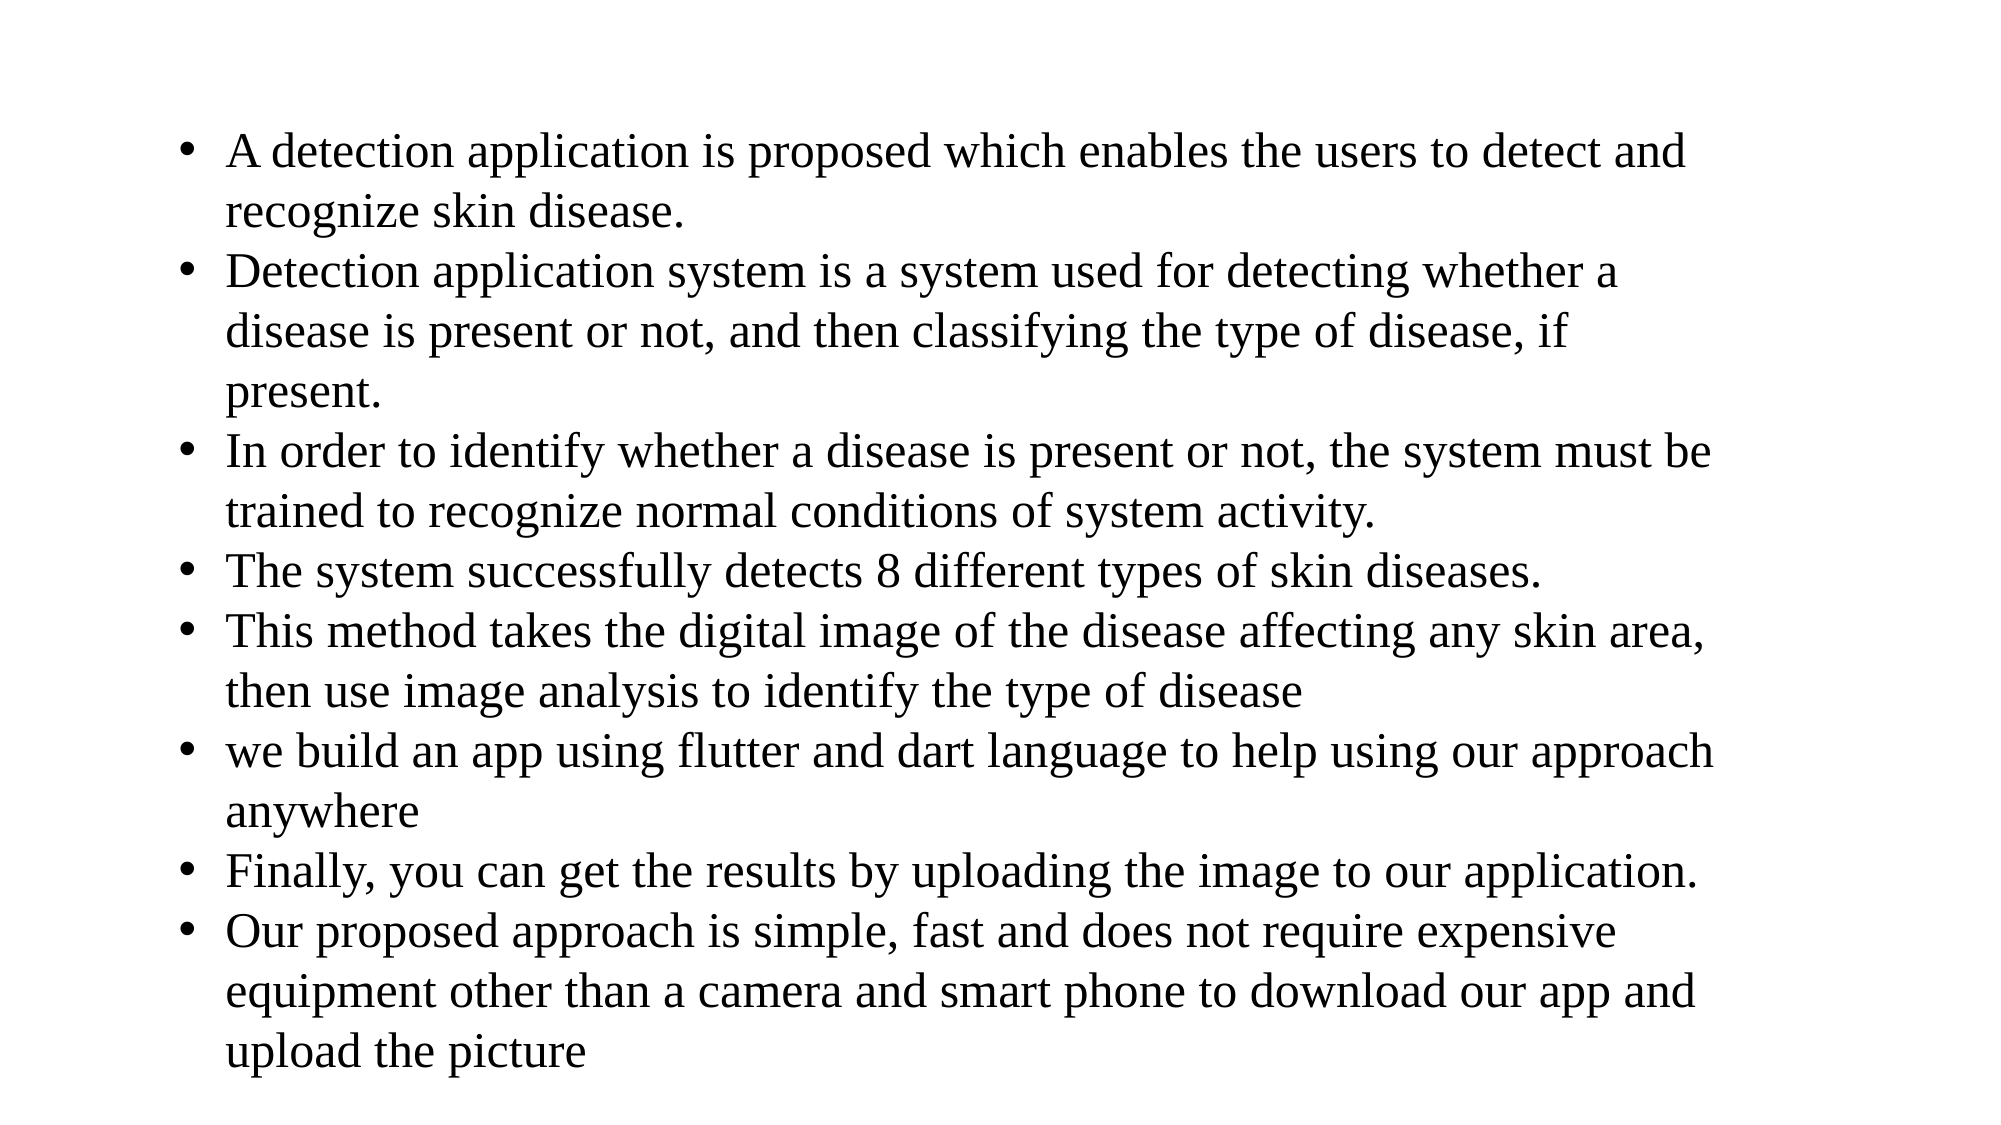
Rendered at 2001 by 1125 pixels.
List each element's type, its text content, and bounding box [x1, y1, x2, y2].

text_box A detection application is proposed which enables the users to detect and recognize skin disease. Detection application system is a system used for detecting whether a disease is present or not, and then classifying the type of disease, if present. In order to identify whether a disease is present or not, the system must be trained to recognize normal conditions of system activity. The system successfully detects 8 different types of skin diseases. This method takes the digital image of the disease affecting any skin area, then use image analysis to identify the type of disease we build an app using flutter and dart language to help using our approach anywhere Finally, you can get the results by uploading the image to our application. Our proposed approach is simple, fast and does not require expensive equipment other than a camera and smart phone to download our app and upload the picture [163, 110, 1754, 1086]
